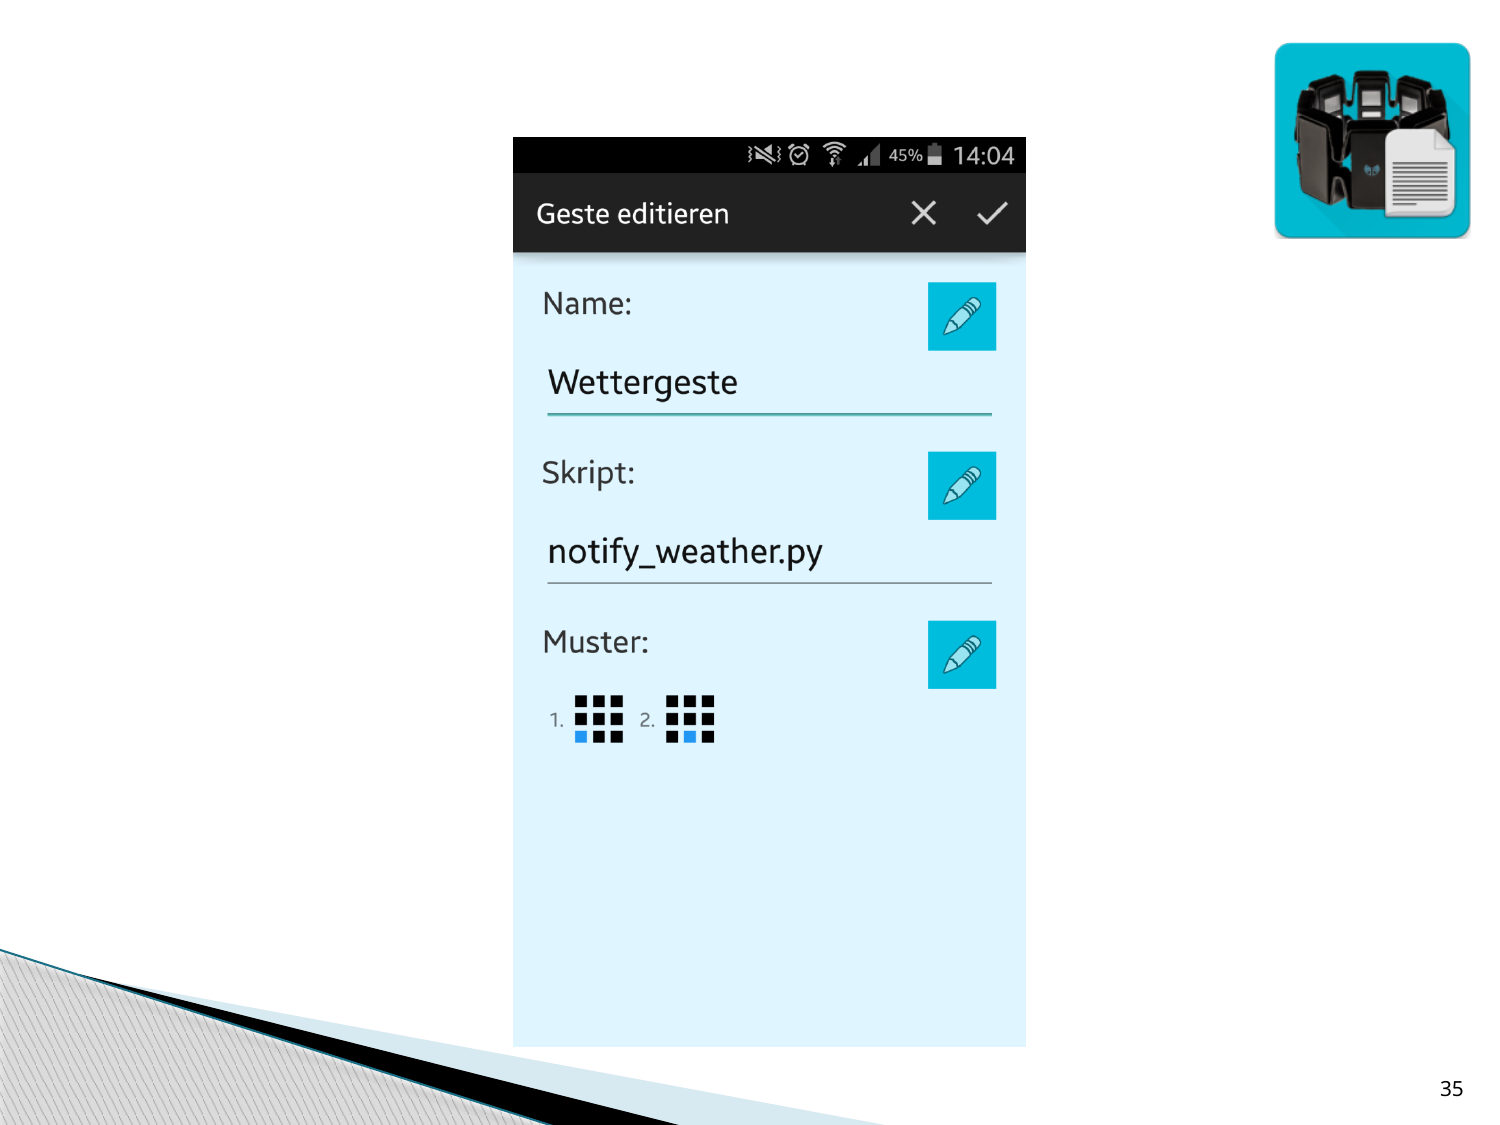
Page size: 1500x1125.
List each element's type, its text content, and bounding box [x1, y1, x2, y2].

picture [1273, 42, 1471, 240]
picture [513, 136, 1026, 1047]
slide_number 35 [1418, 1051, 1479, 1112]
